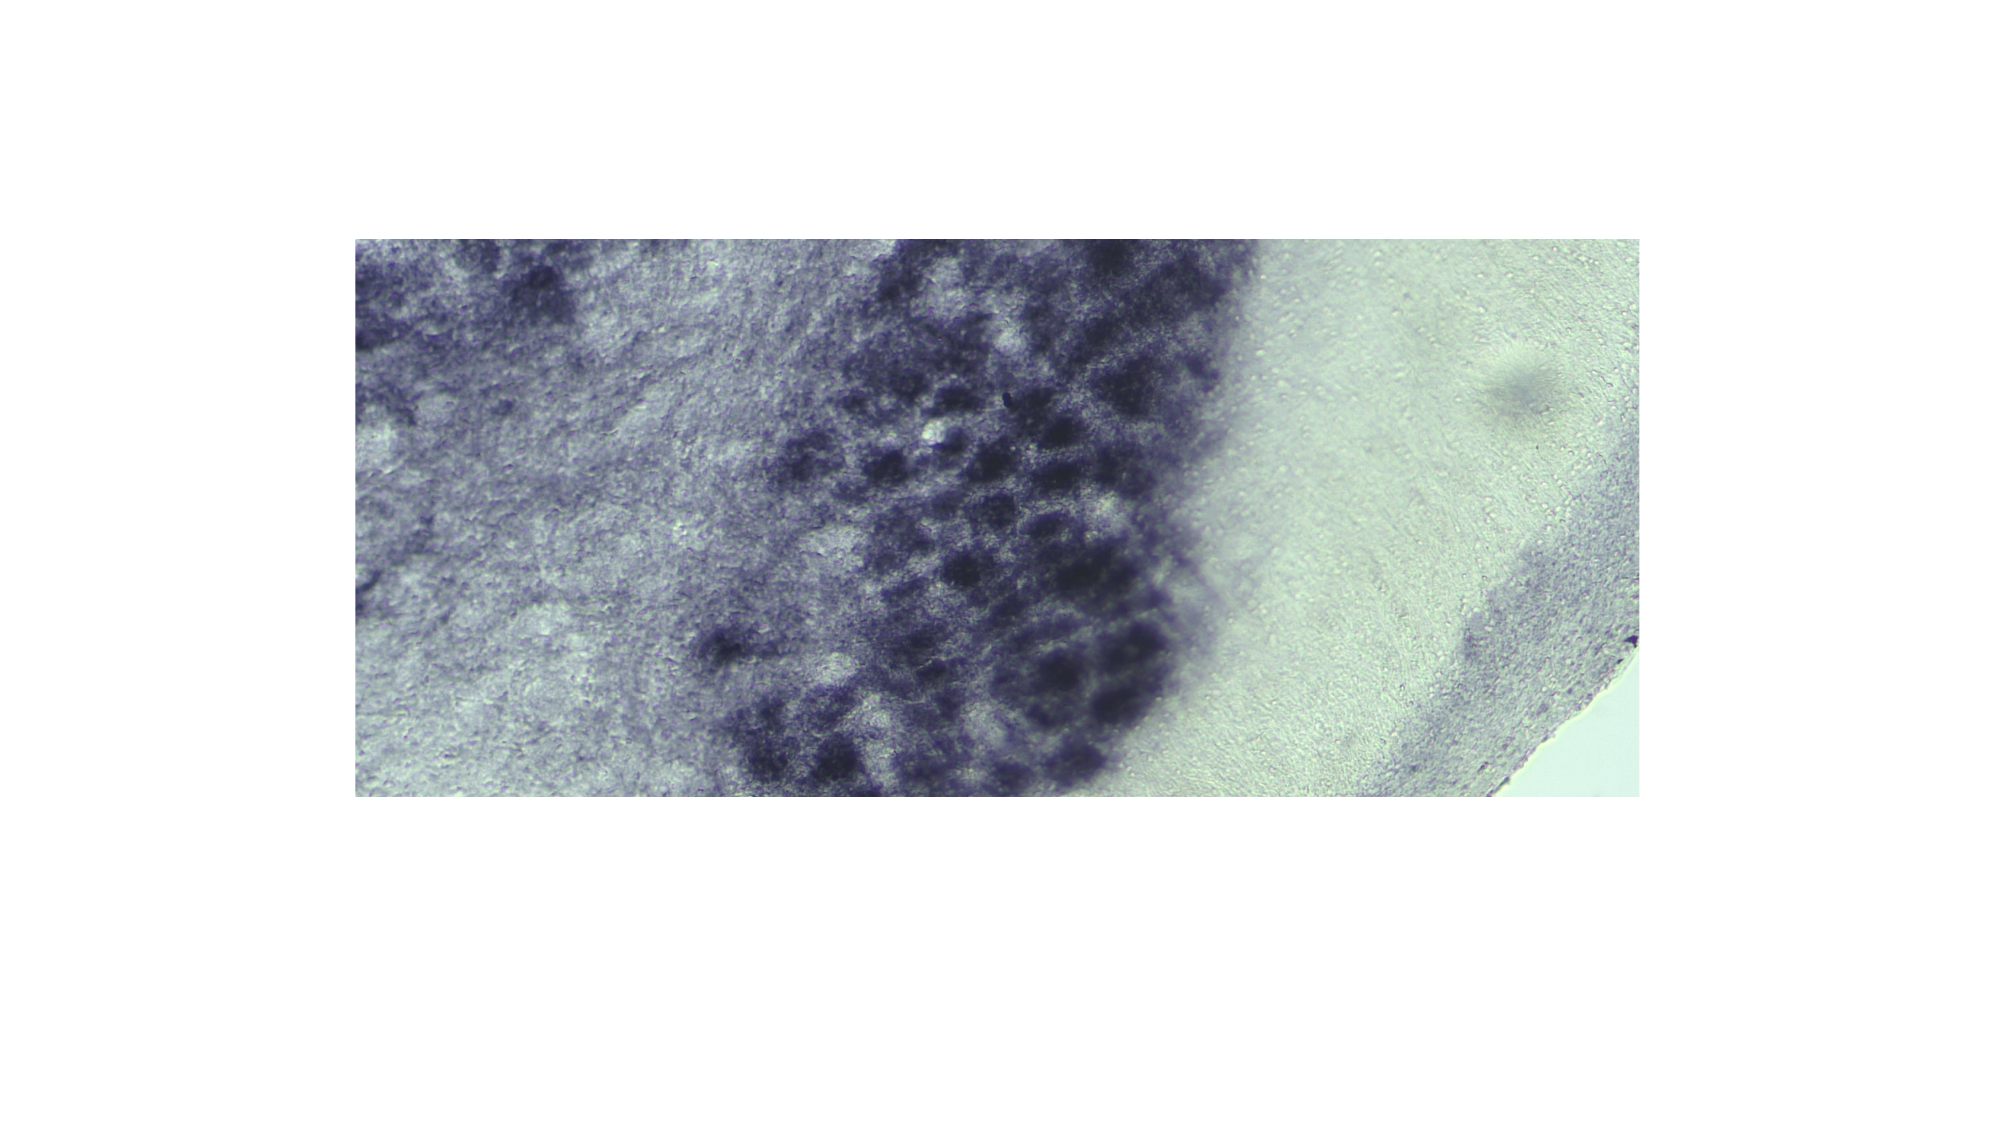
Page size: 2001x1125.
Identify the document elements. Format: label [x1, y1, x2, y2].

picture [355, 239, 1640, 797]
